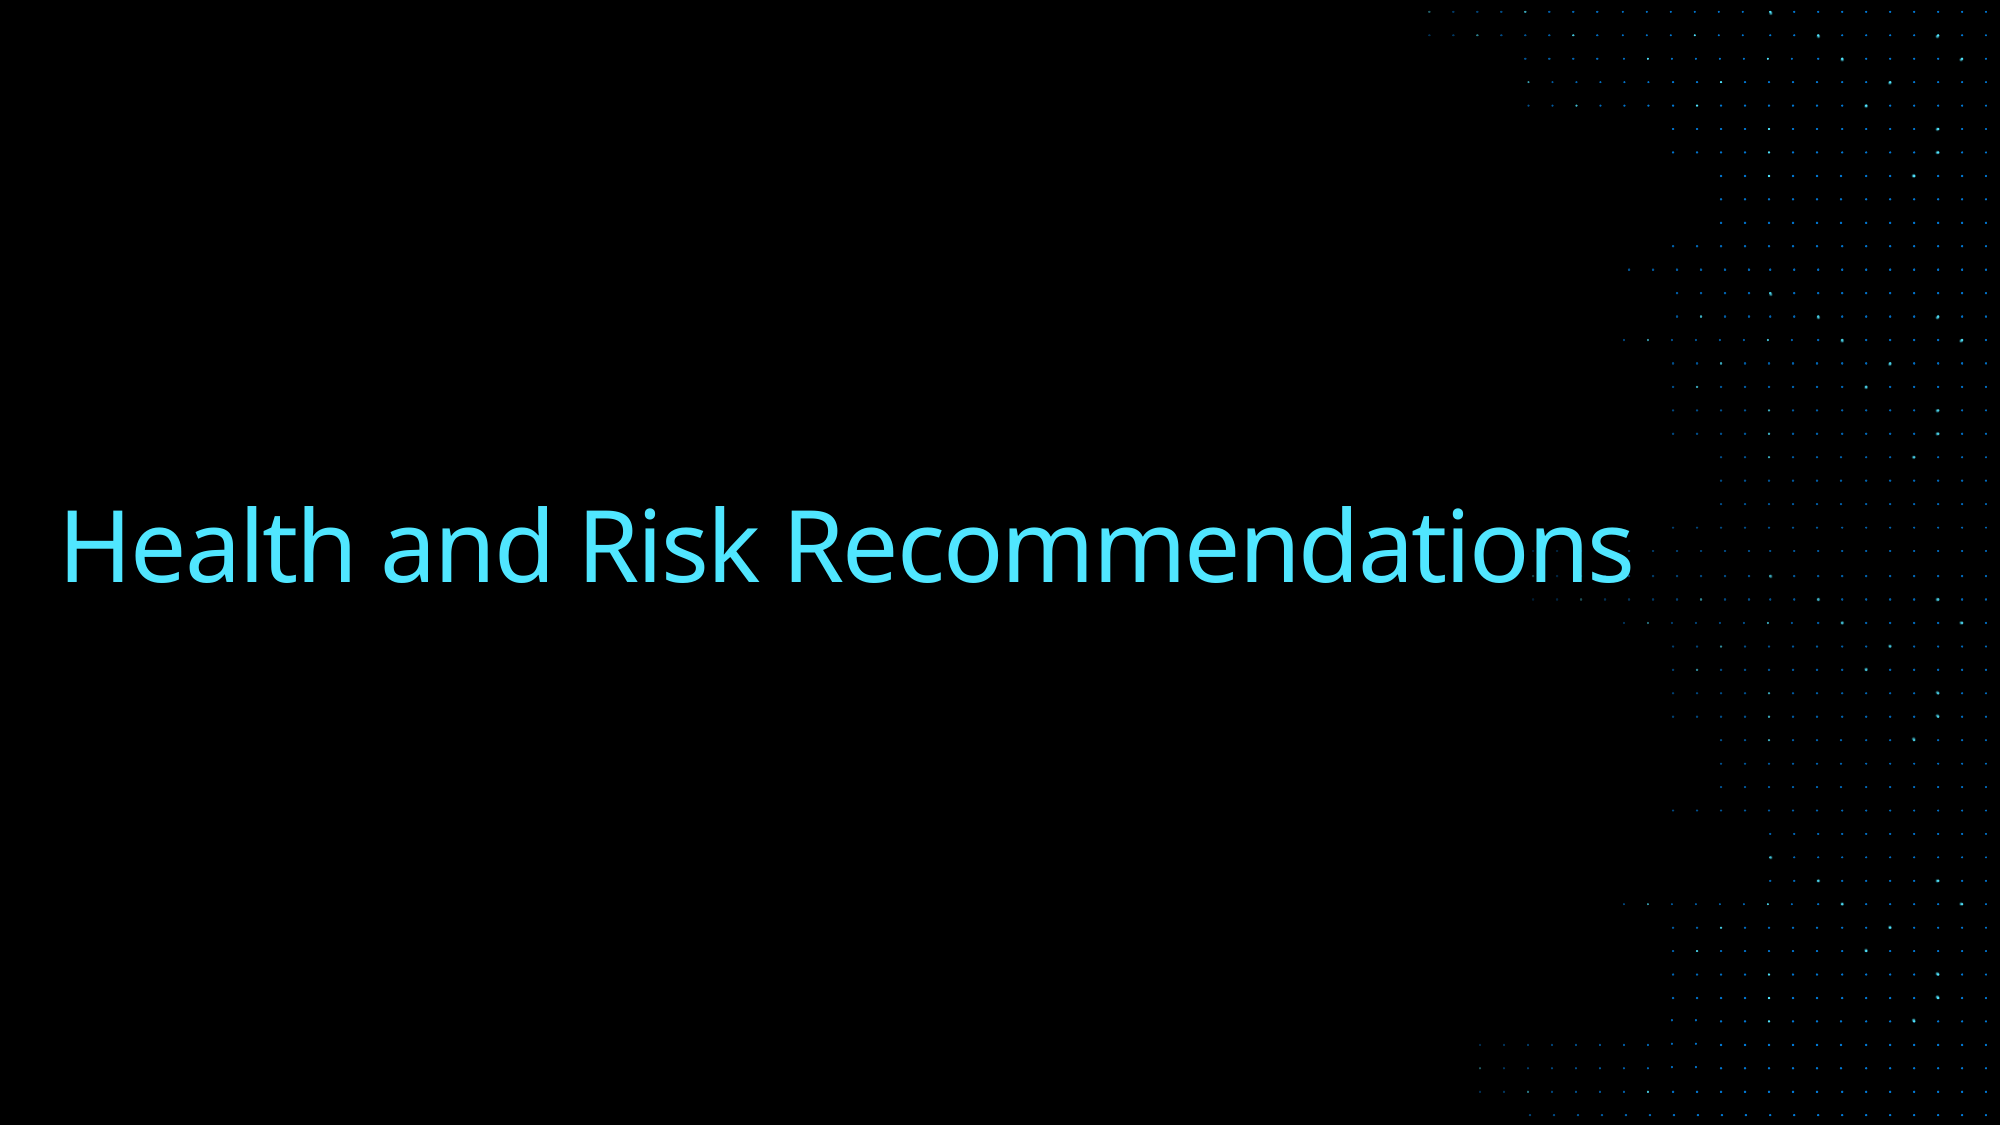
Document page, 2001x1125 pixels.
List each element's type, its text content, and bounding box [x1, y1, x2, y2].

title Health and Risk Recommendations [58, 480, 1942, 621]
picture [1428, 8, 1987, 1117]
